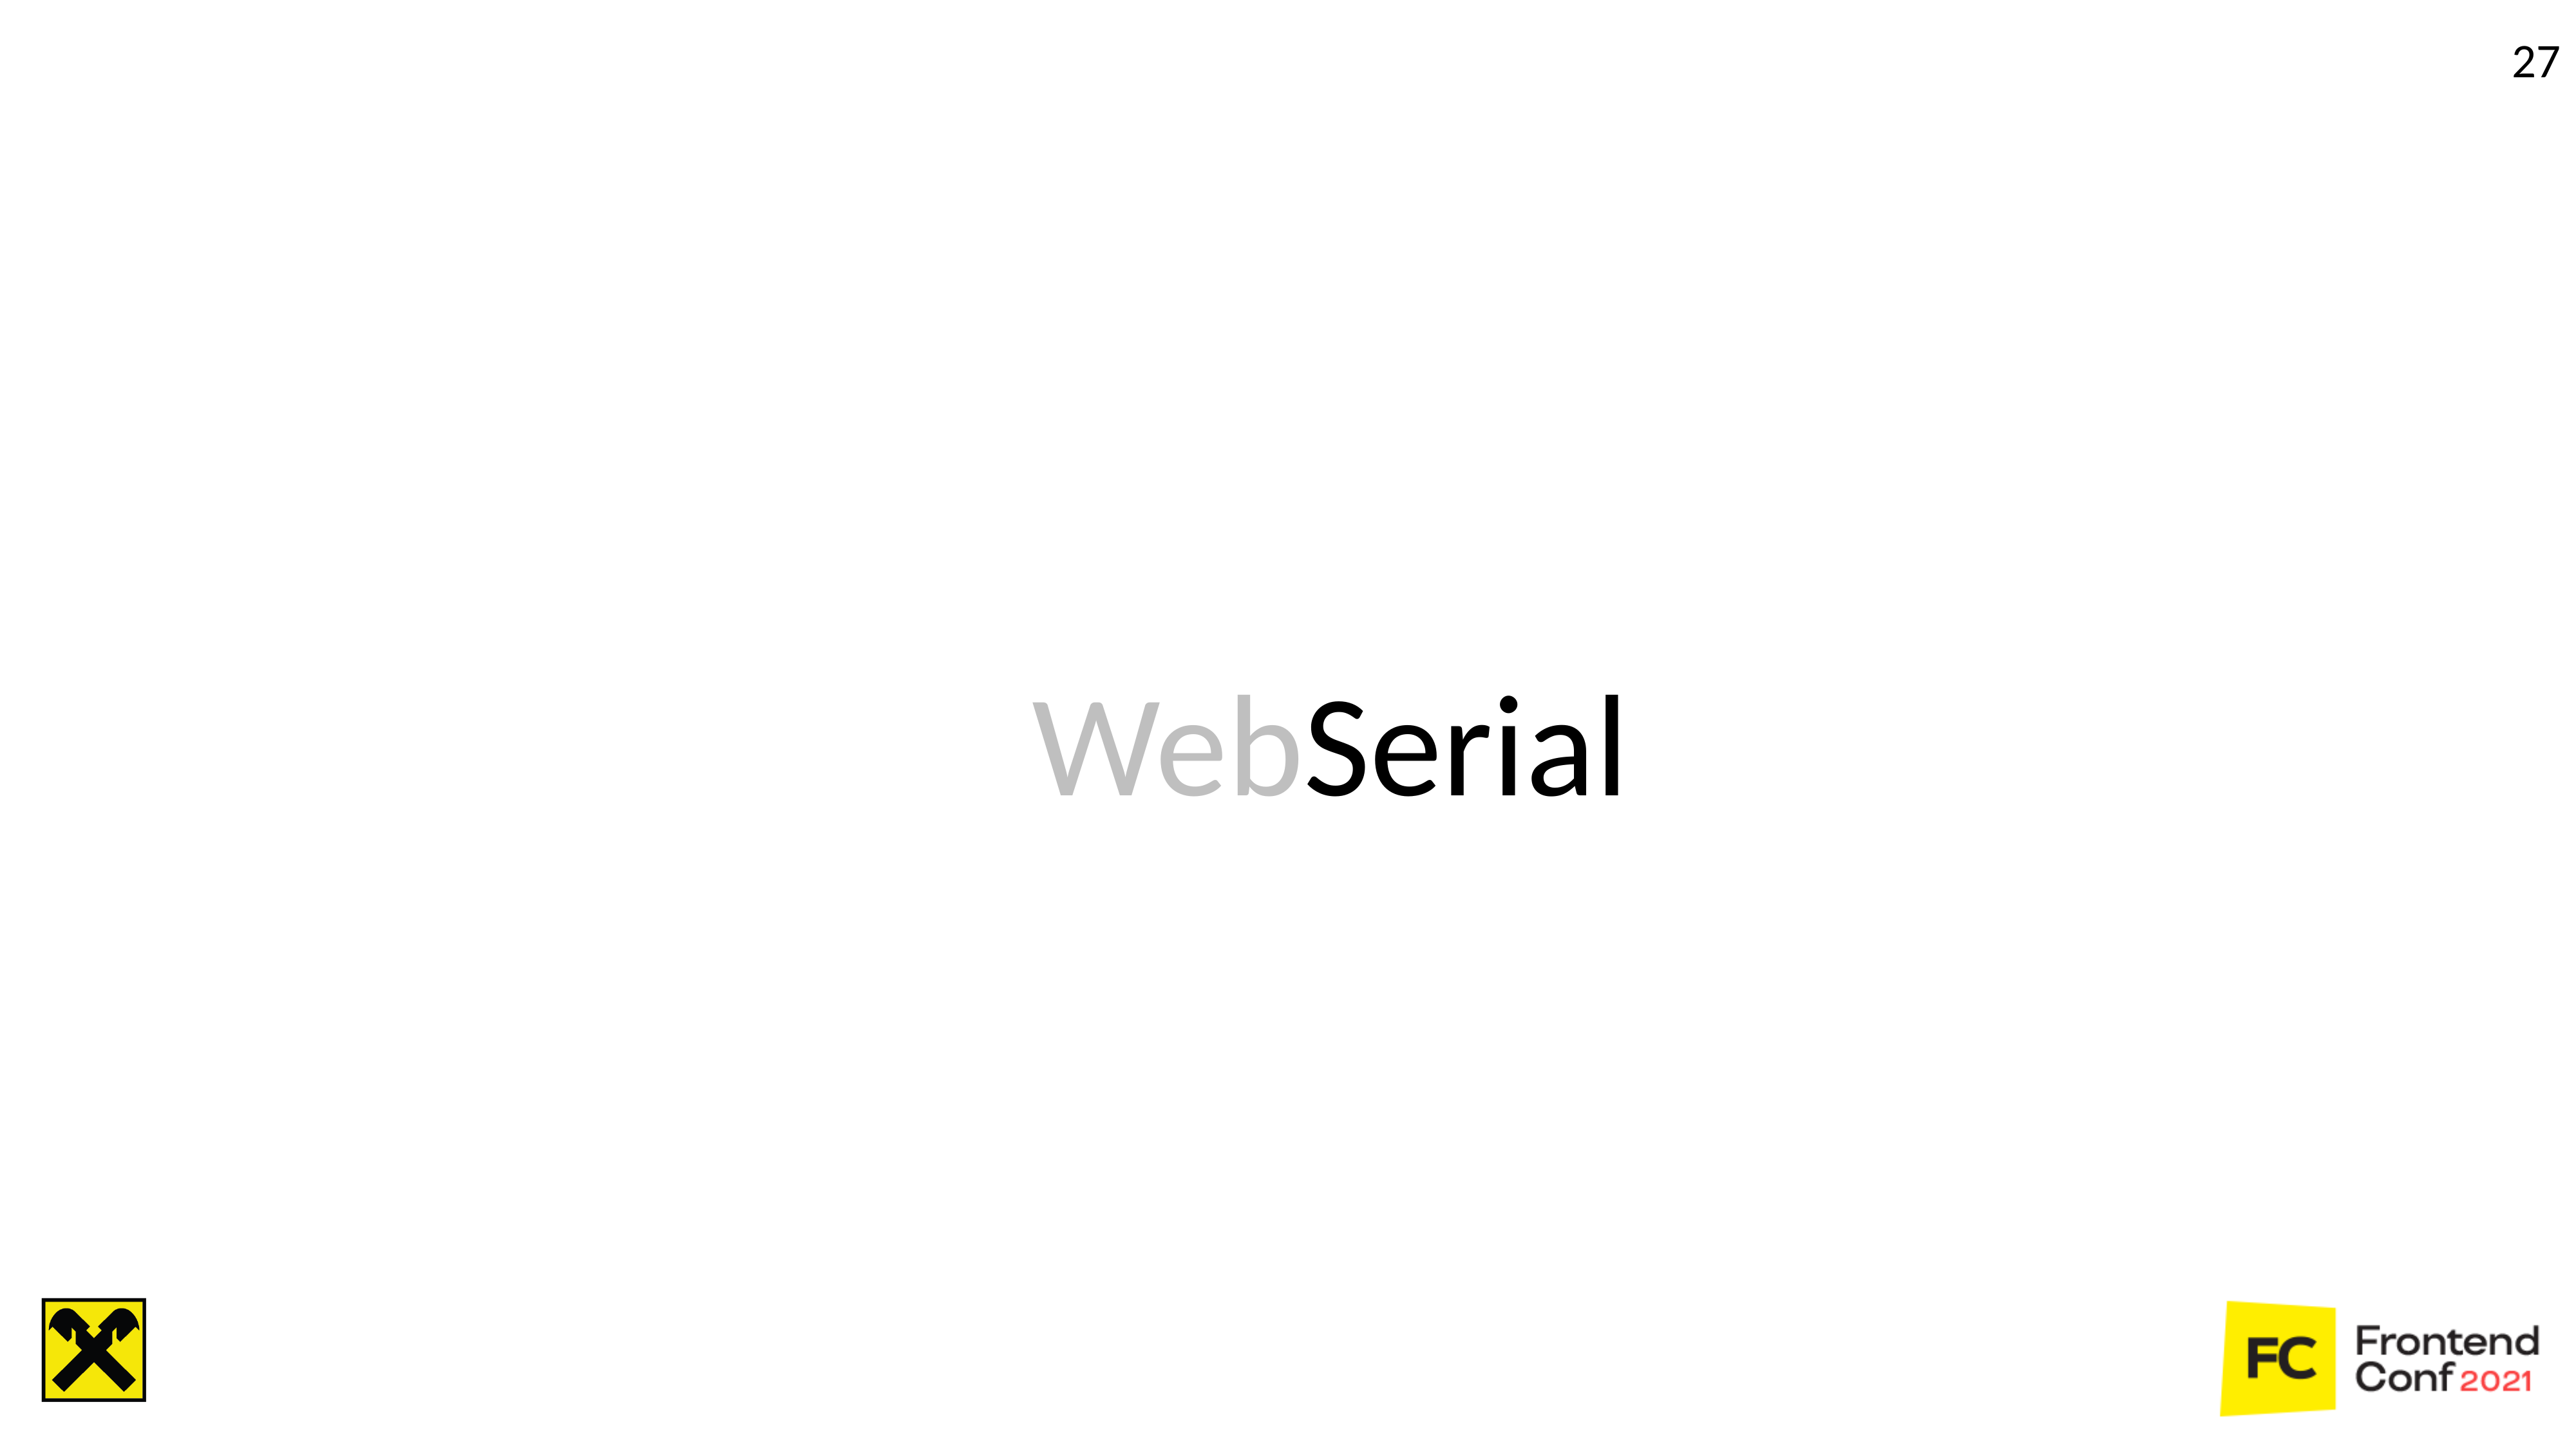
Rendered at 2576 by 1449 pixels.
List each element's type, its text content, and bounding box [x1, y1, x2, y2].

text_box WebSerial [1022, 641, 1640, 835]
text_box 27 [2502, 19, 2571, 97]
picture [0, 0, 2576, 1449]
